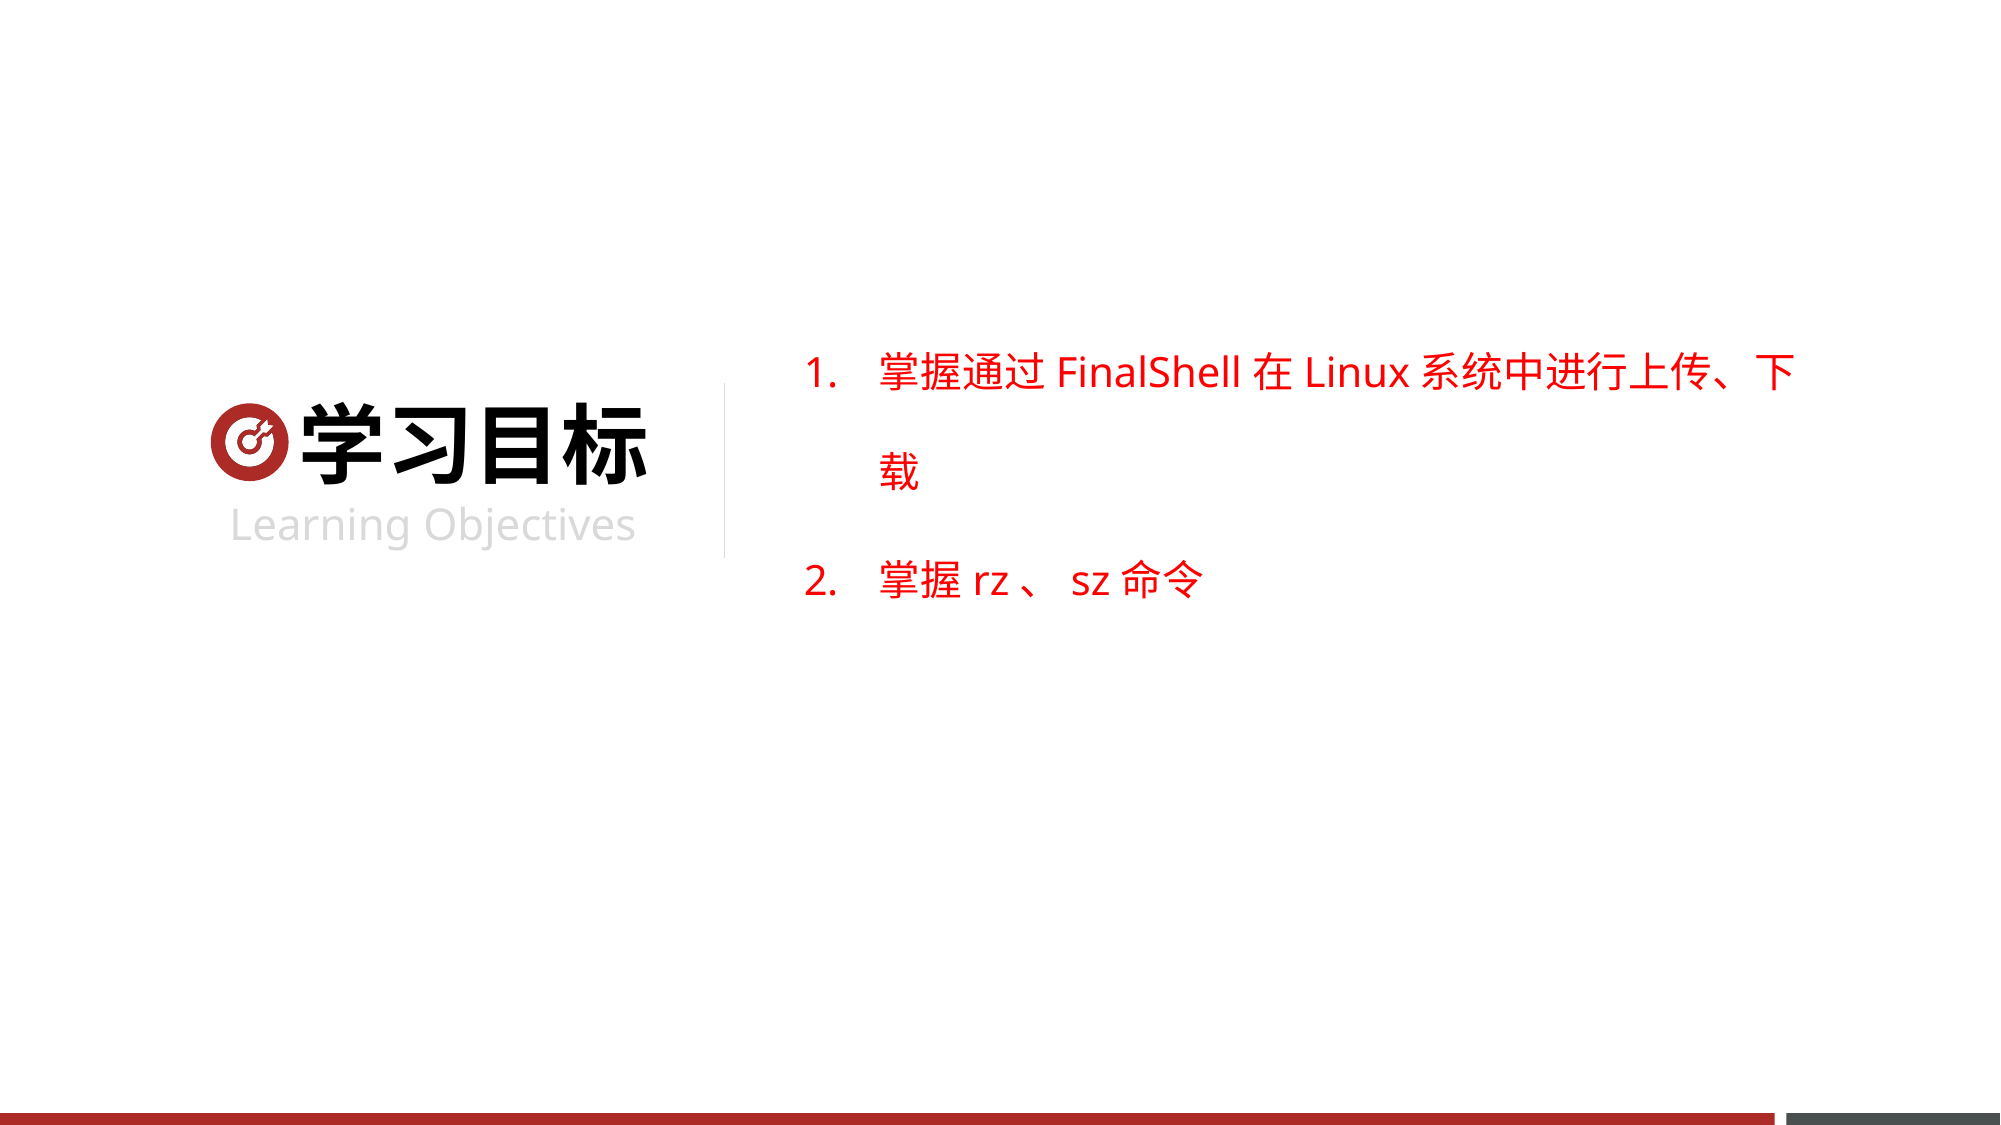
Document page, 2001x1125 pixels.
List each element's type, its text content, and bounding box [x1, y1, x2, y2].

list 掌握通过FinalShell在Linux系统中进行上传、下载 掌握rz、sz命令 [789, 235, 1823, 665]
picture [216, 408, 283, 476]
